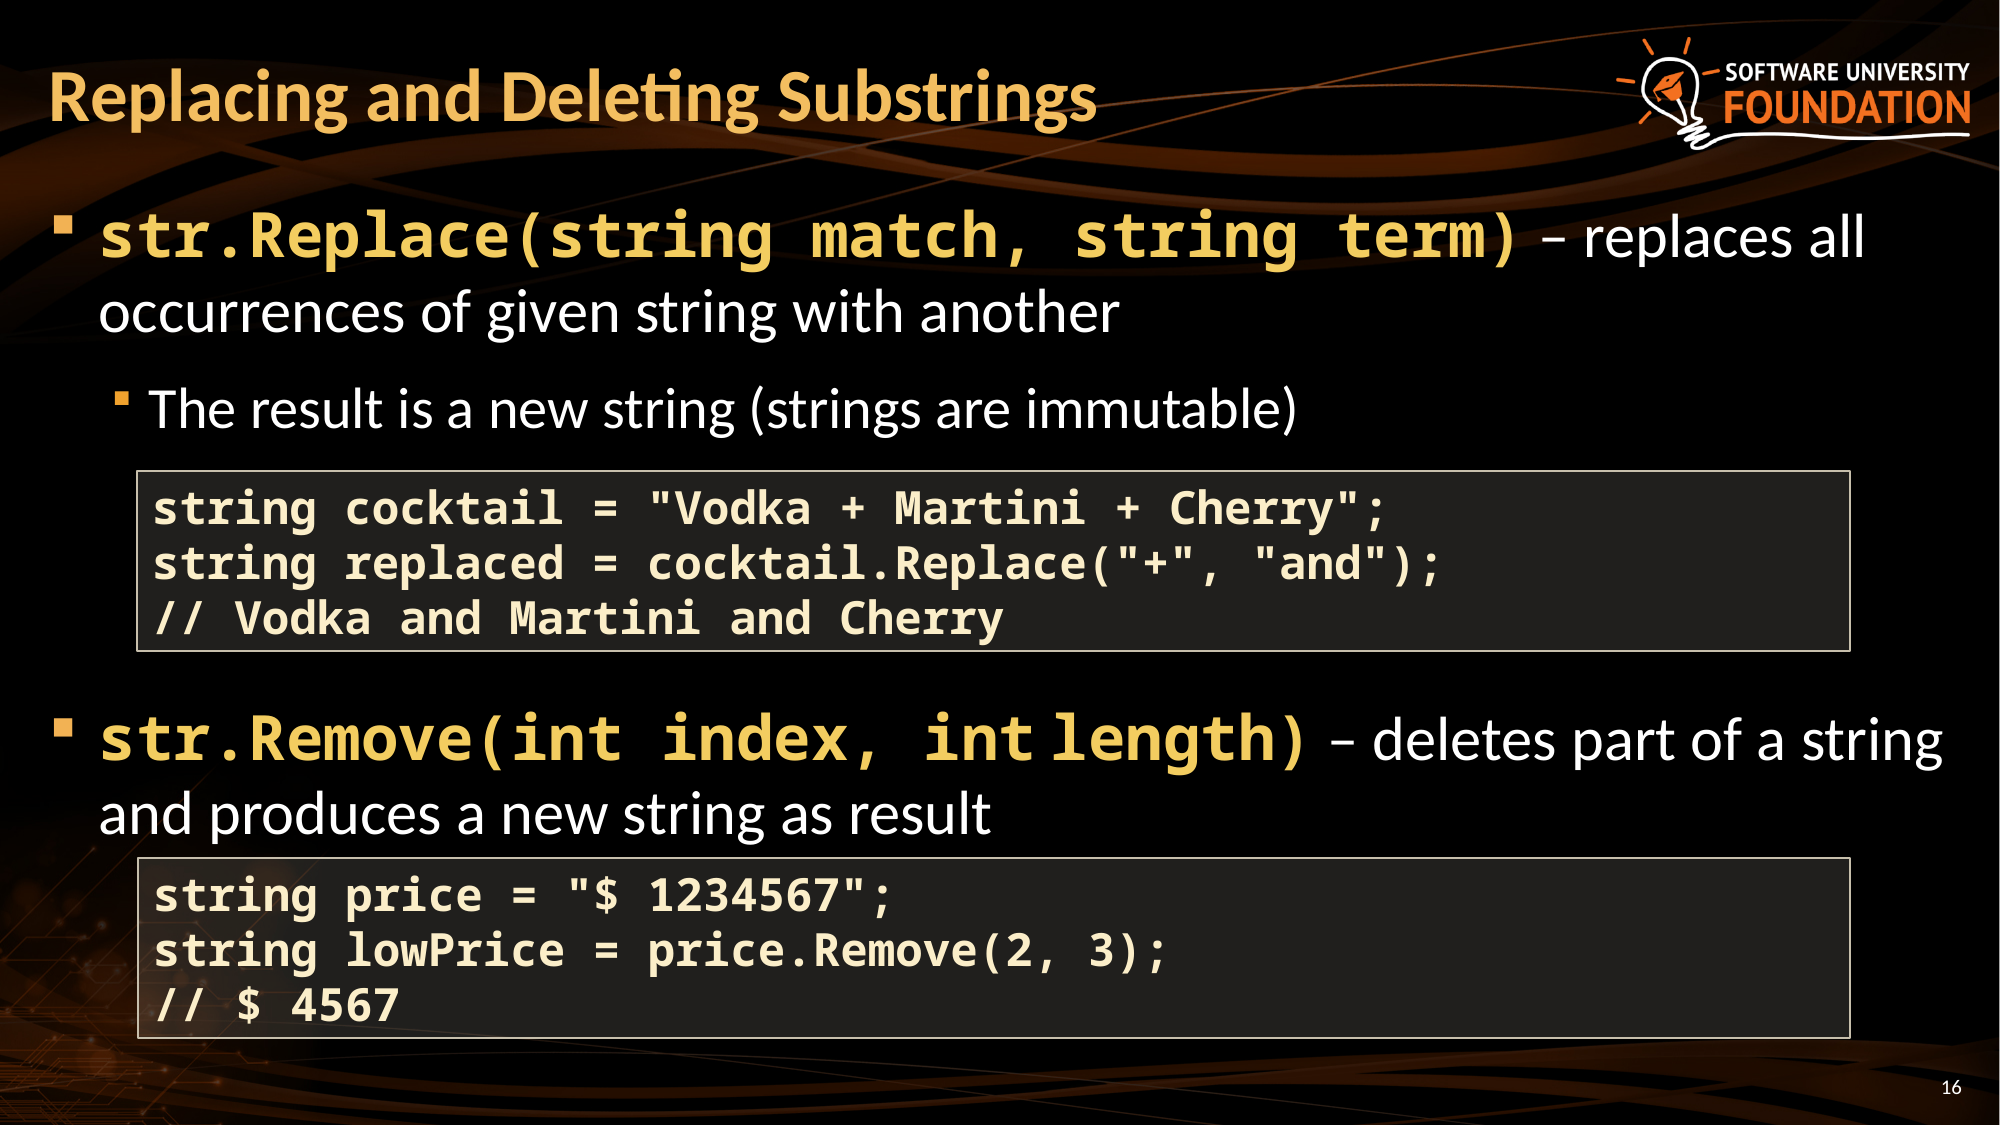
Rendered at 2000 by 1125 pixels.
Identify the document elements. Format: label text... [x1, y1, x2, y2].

text_box string price = "$ 1234567"; string lowPrice = price.Remove(2, 3); // $ 4567 [138, 858, 1850, 1039]
title Replacing and Deleting Substrings [30, 6, 1602, 189]
picture [0, 0, 2000, 1125]
slide_number 16 [1897, 1070, 1968, 1103]
text_box string cocktail = "Vodka + Martini + Cherry"; string replaced = cocktail.Replace("+", "and"); // Vodka and Martini and Cherry [137, 470, 1850, 651]
list str.Replace(string match, string term) – replaces all occurrences of given string with another The result is a new string (strings are immutable) str.Remove(int index, int length) – deletes part of a string and produces a new string as result [31, 188, 1968, 1103]
